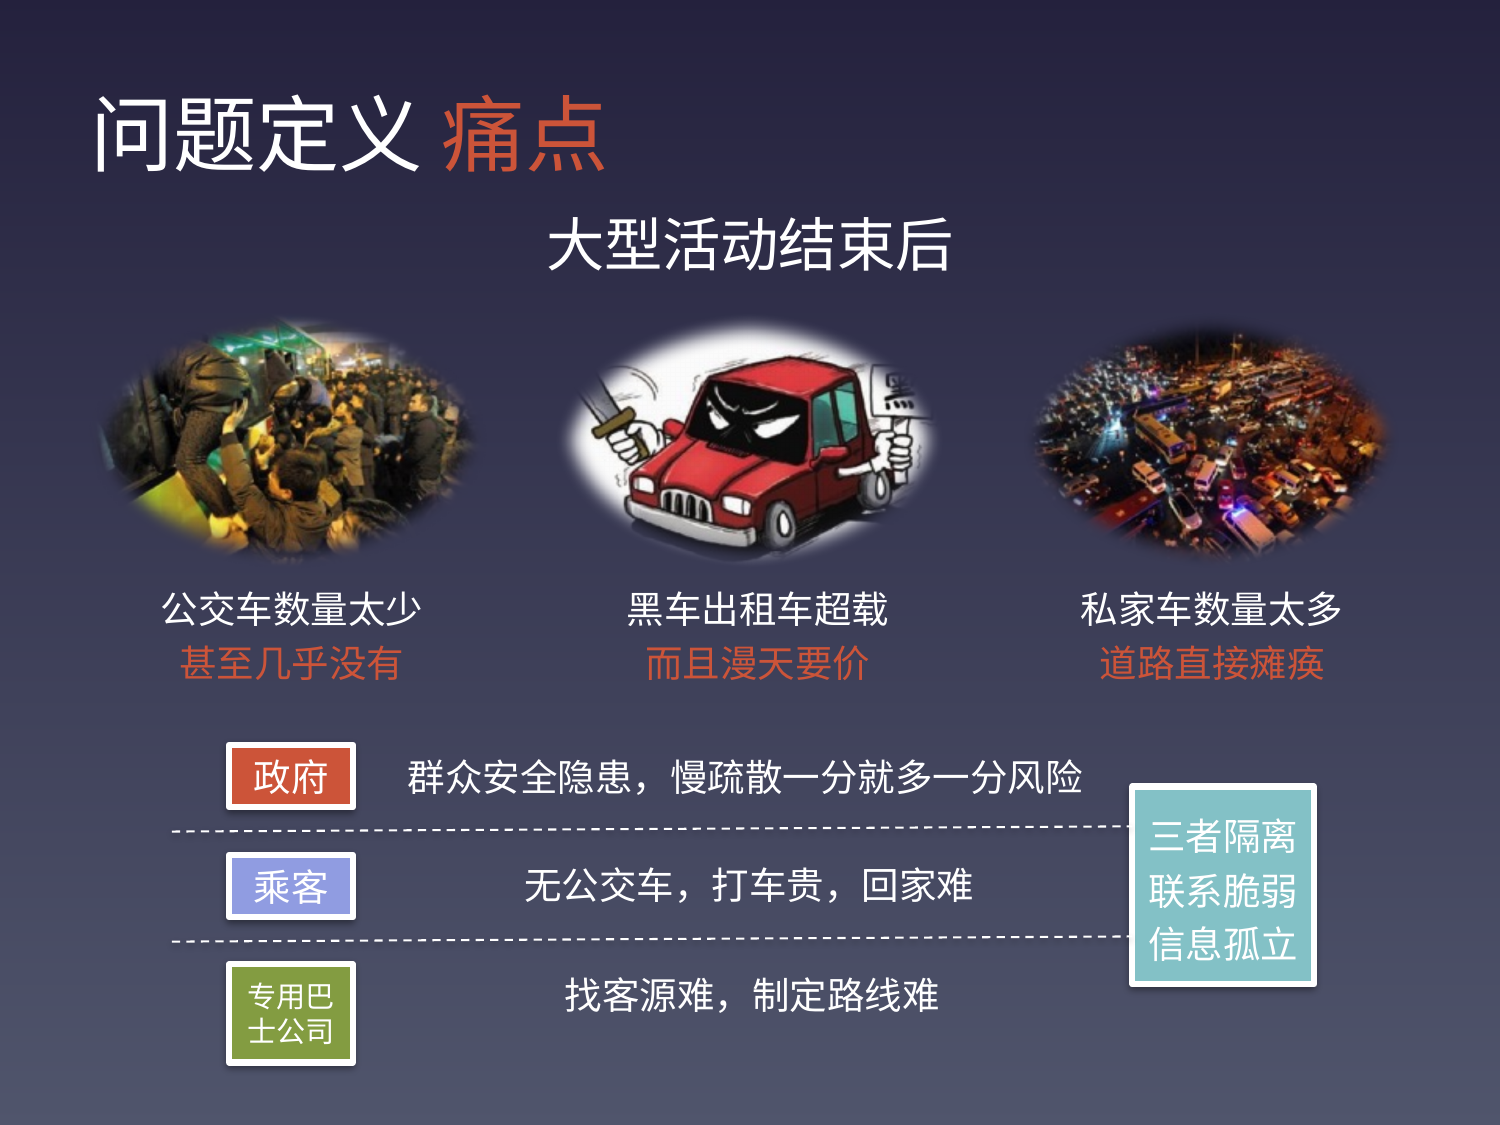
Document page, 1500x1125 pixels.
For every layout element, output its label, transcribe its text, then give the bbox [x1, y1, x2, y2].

title 问题定义 痛点 [75, 75, 1425, 263]
text_box 群众安全隐患，慢疏散一分就多一分风险 [370, 746, 1121, 807]
text_box 大型活动结束后 [531, 263, 969, 286]
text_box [171, 936, 1133, 942]
text_box 乘客 [226, 852, 356, 920]
picture [552, 311, 947, 570]
picture [1019, 311, 1403, 570]
text_box 专用巴 士公司 [226, 961, 356, 1066]
text_box 三者隔离 联系脆弱 信息孤立 [1129, 783, 1317, 987]
text_box 无公交车，打车贵，回家难 [439, 854, 1060, 915]
text_box 公交车数量太少 甚至几乎没有 [145, 578, 439, 693]
text_box 私家车数量太多 道路直接瘫痪 [1065, 578, 1359, 693]
picture [85, 311, 489, 570]
text_box 找客源难，制定路线难 [495, 964, 1010, 1024]
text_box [171, 826, 1133, 832]
text_box 黑车出租车超载 而且漫天要价 [611, 578, 904, 693]
text_box 政府 [226, 742, 356, 810]
